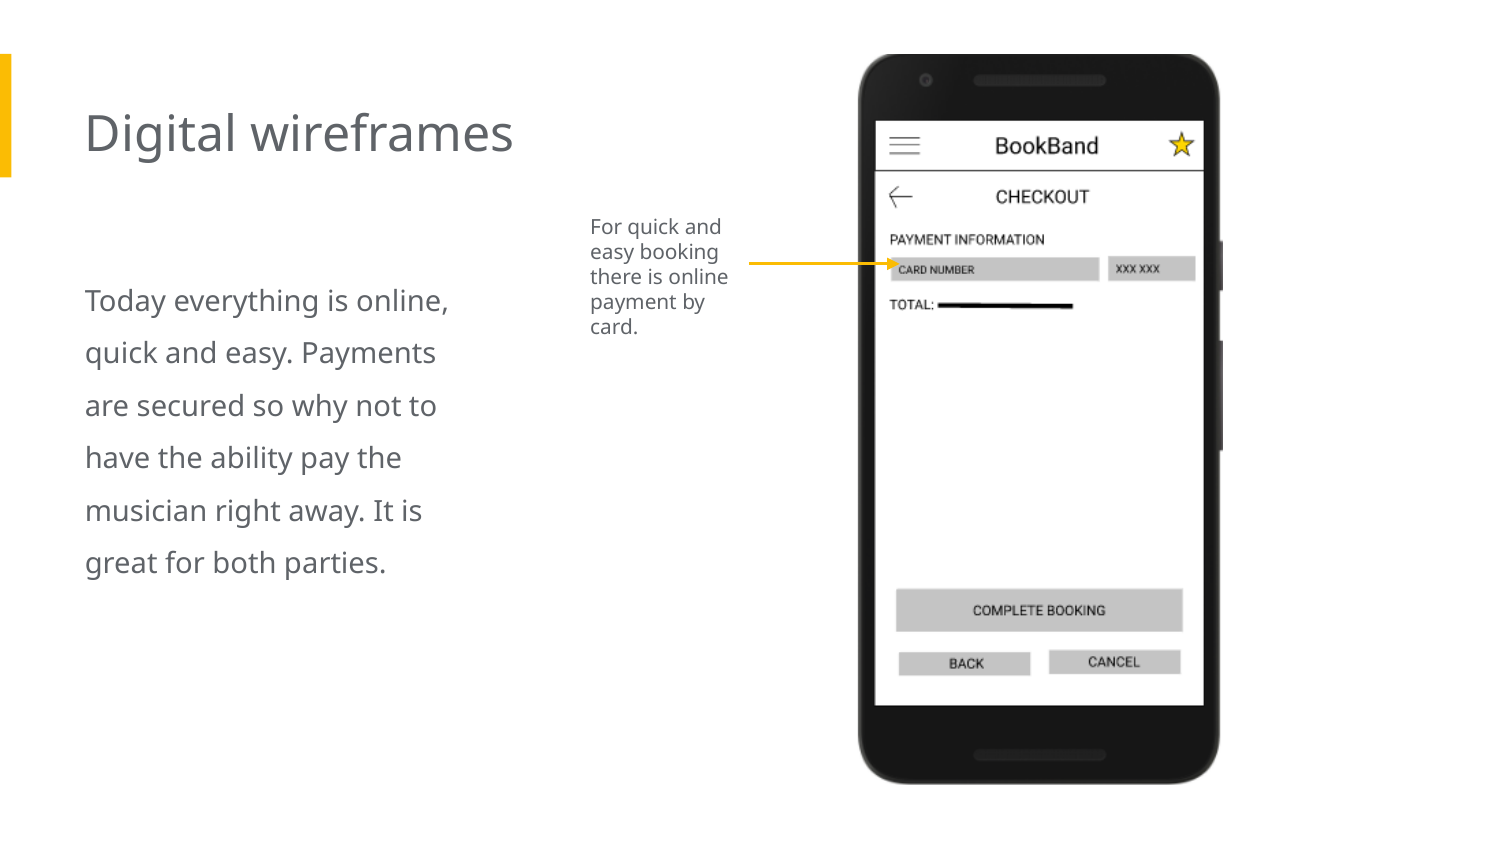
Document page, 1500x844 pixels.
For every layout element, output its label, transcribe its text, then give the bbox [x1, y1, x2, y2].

picture [849, 54, 1224, 790]
text_box Digital wireframes [1228, 85, 1234, 176]
text_box Today everything is online, quick and easy. Payments are secured so why not to have the ability pay the musician right away. It is great for both parties. [84, 249, 483, 595]
text_box For quick and easy booking there is online payment by card. [575, 198, 756, 354]
text_box Digital wireframes [84, 85, 844, 176]
